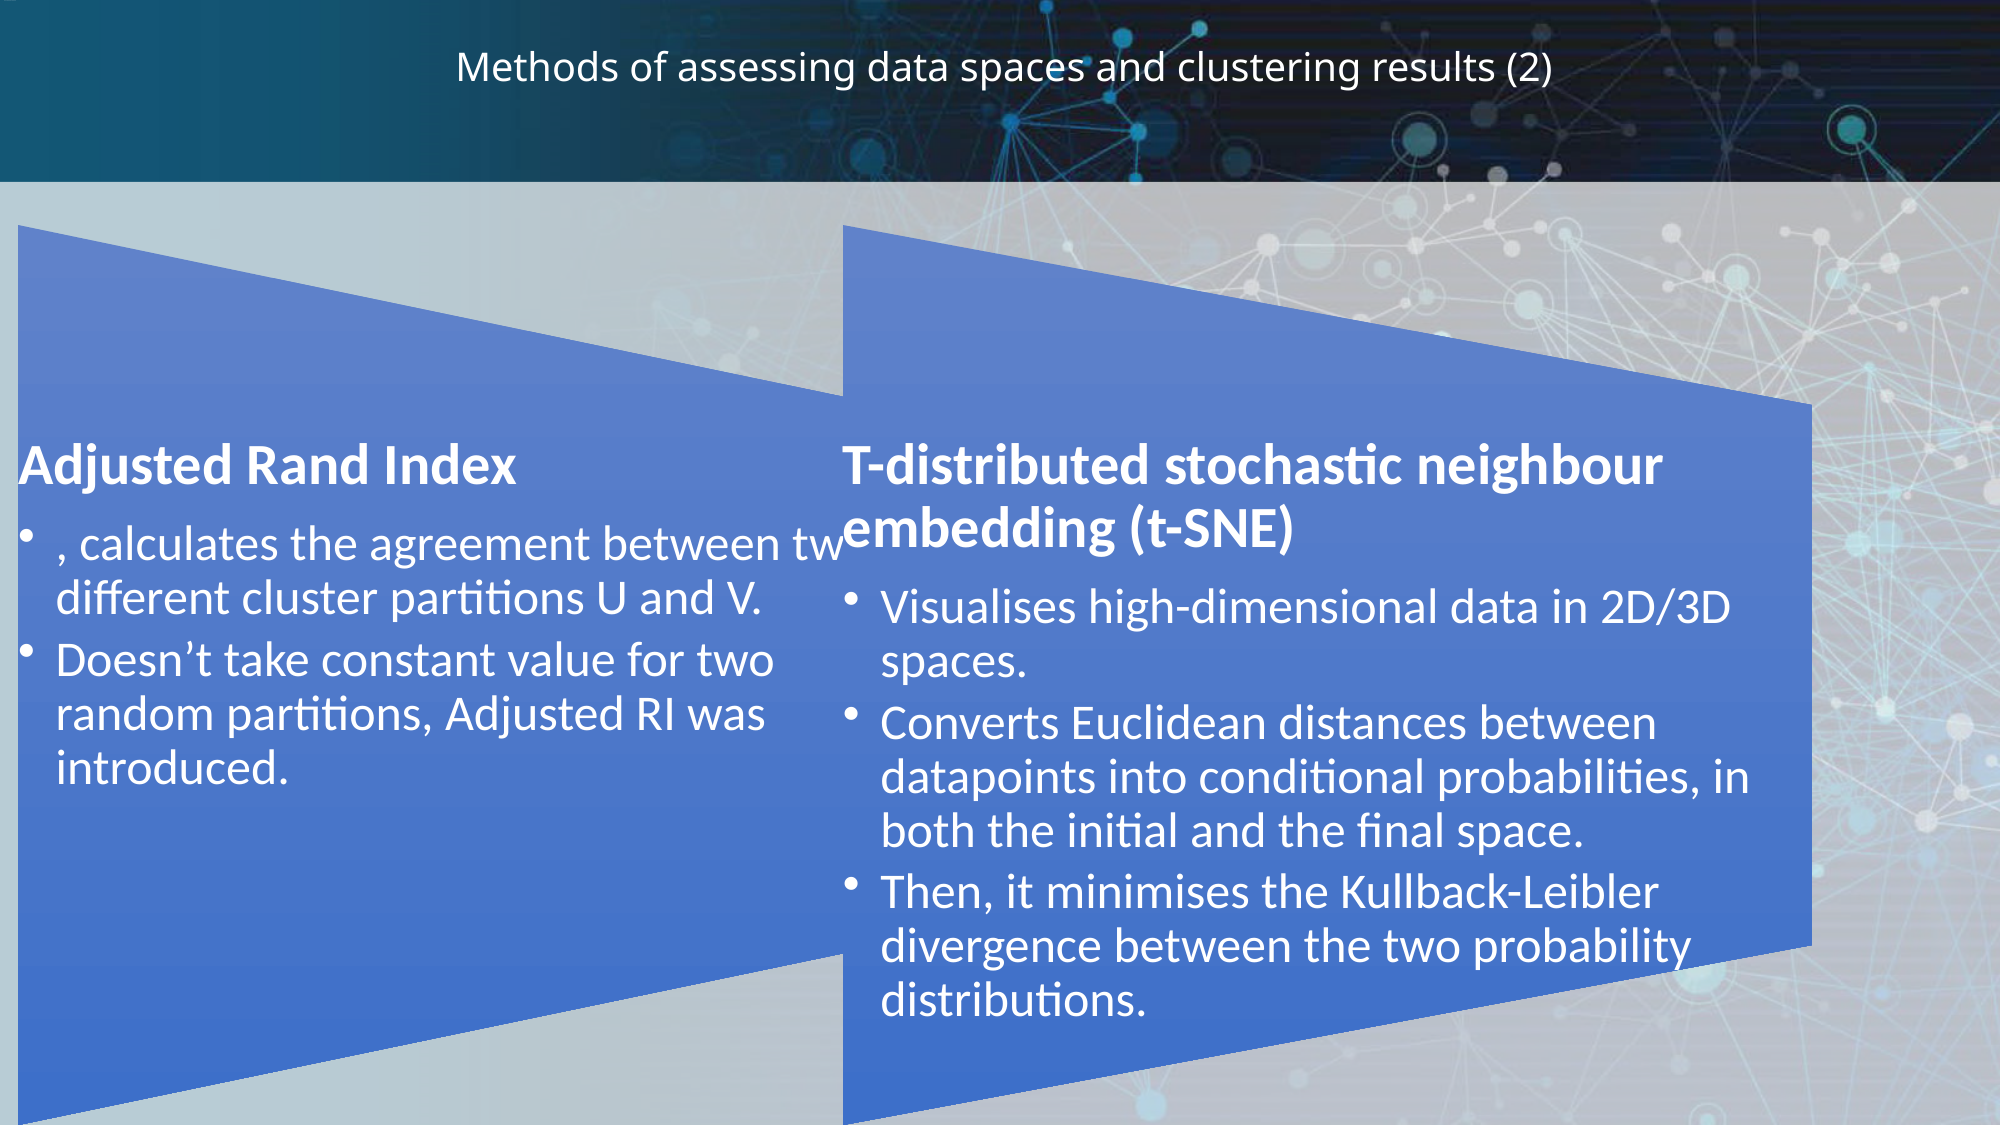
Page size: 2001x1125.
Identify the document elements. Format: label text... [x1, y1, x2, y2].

title Methods of assessing data spaces and clustering results (2) [88, 39, 1921, 145]
picture [0, 0, 2000, 181]
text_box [0, 181, 2000, 1125]
